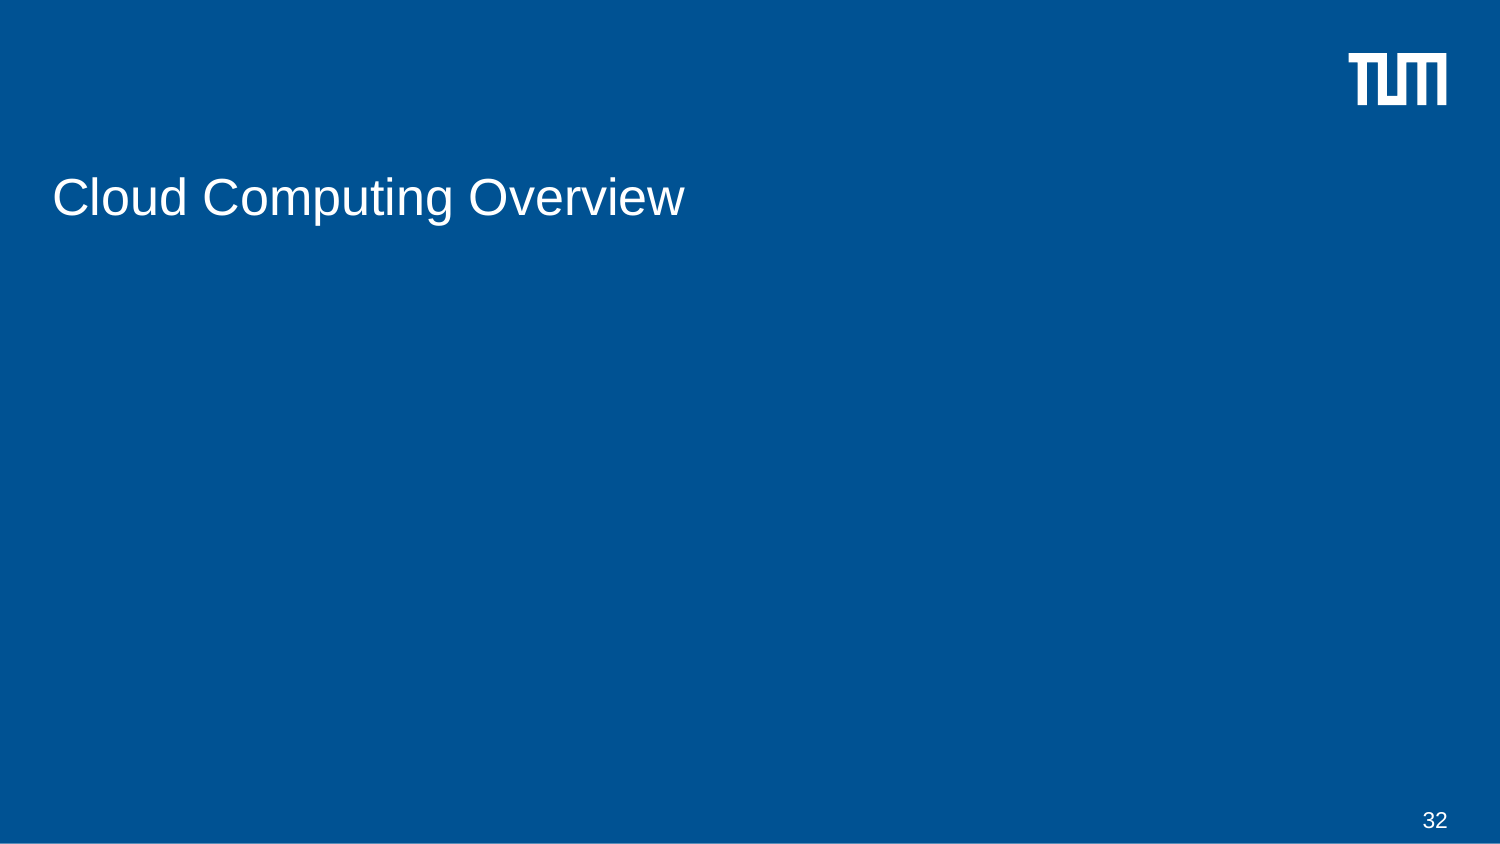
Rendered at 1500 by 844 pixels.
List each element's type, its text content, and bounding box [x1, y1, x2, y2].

title Cloud Computing Overview [52, 159, 1449, 223]
slide_number 32 [1111, 796, 1448, 842]
